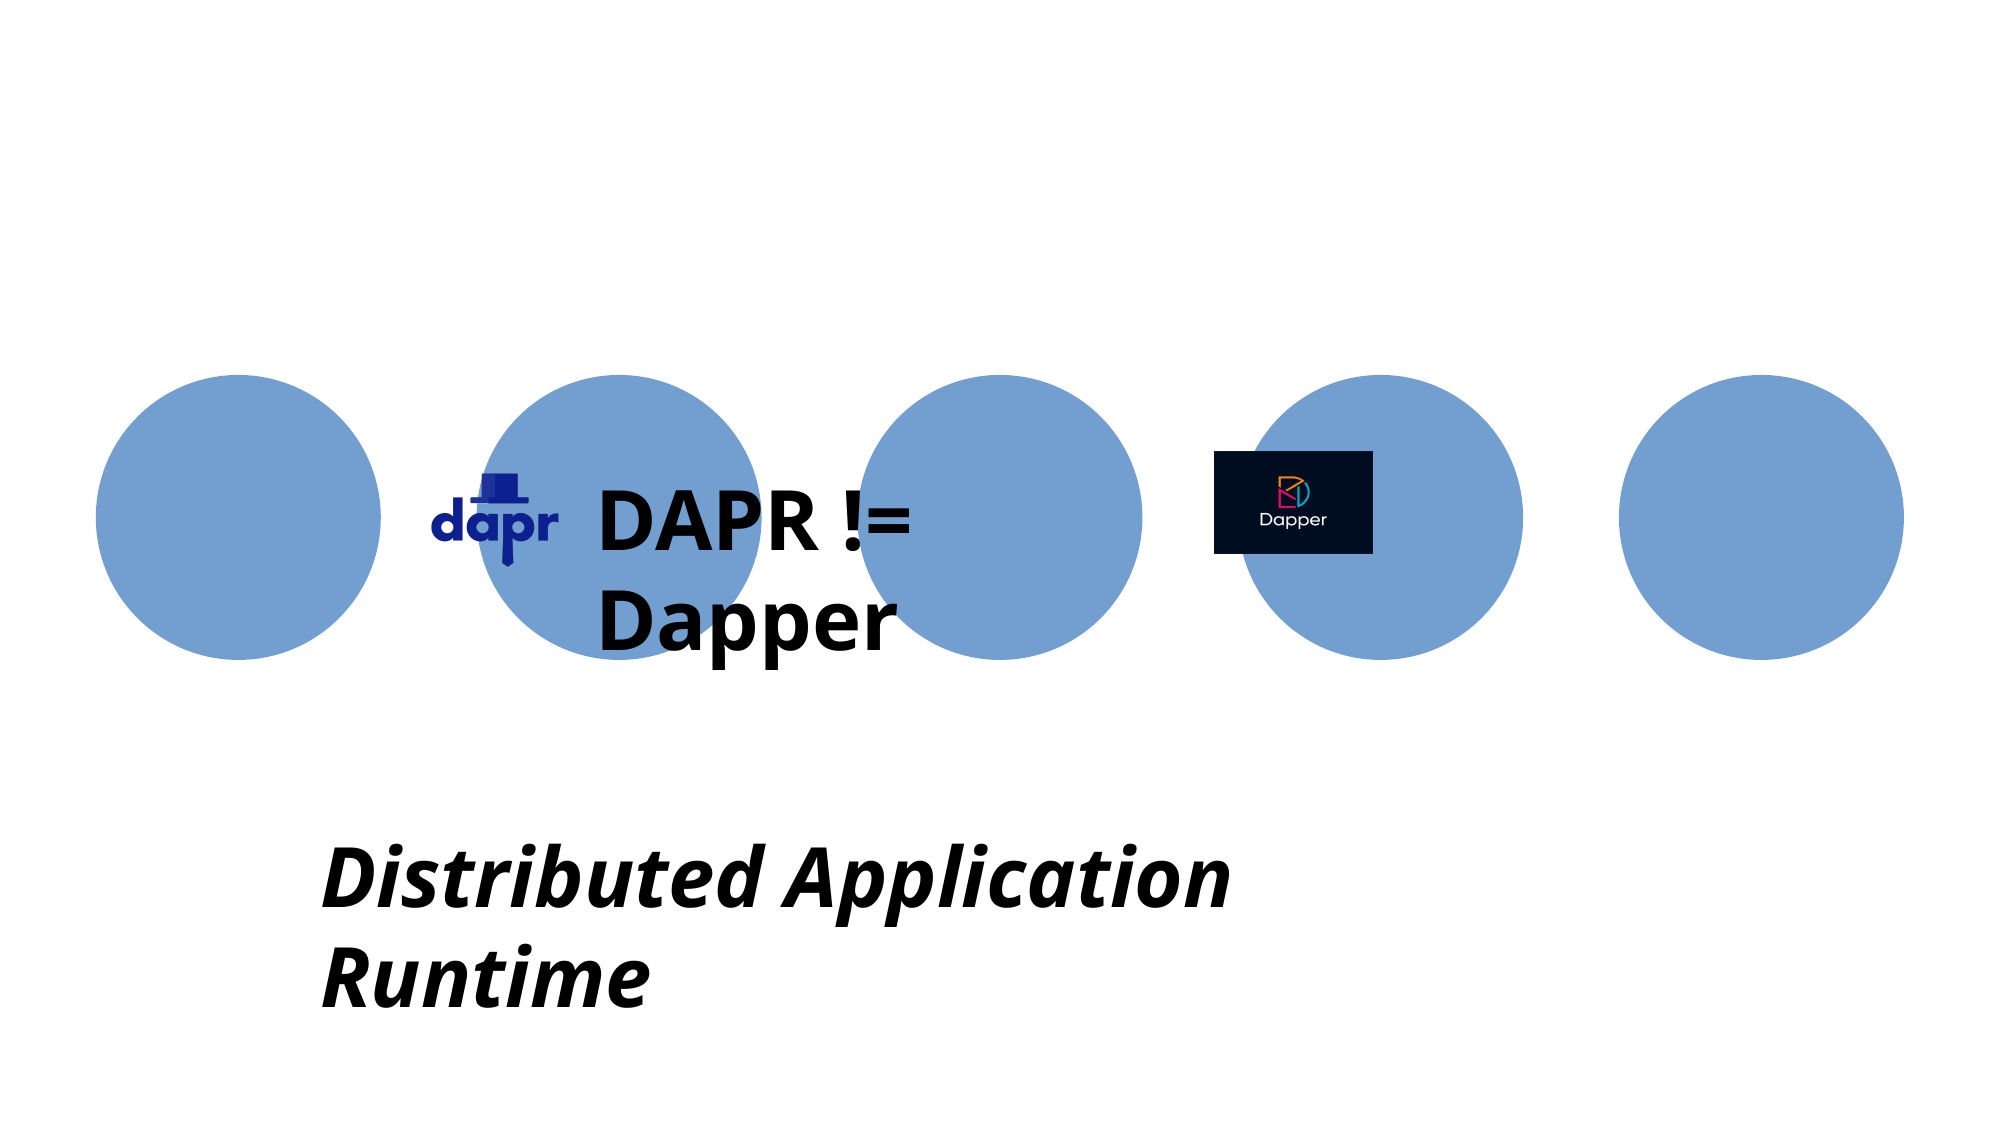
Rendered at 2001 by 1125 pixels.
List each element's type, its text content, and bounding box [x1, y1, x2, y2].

title DAPR != Dapper [595, 467, 1184, 668]
picture [1214, 451, 1373, 555]
picture [426, 467, 563, 574]
text_box Distributed Application Runtime [320, 823, 1540, 1024]
